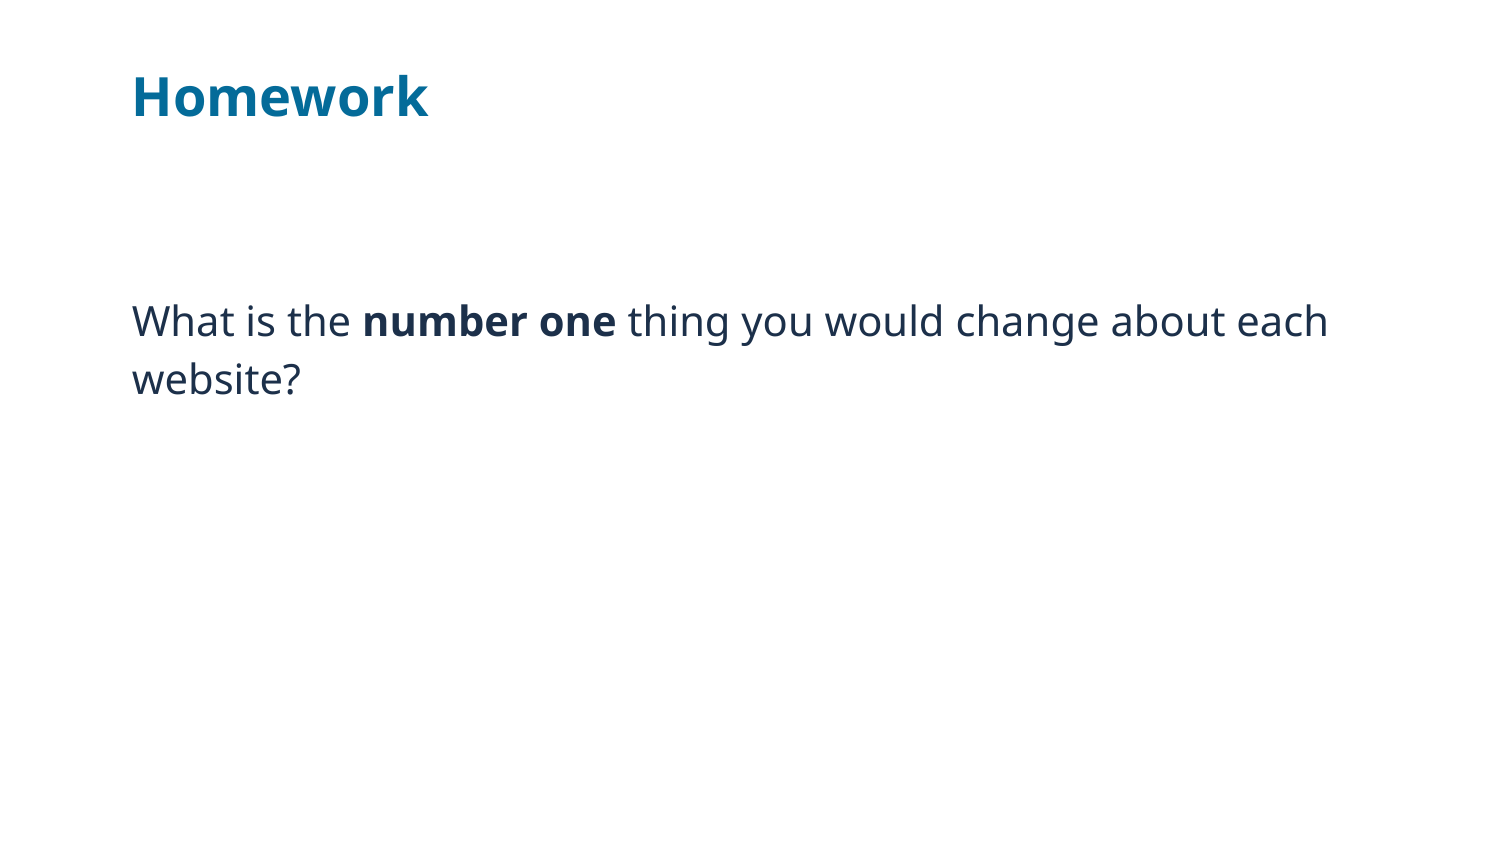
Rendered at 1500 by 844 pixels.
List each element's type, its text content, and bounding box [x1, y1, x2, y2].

title Homework [116, 47, 1329, 186]
list What is the number one thing you would change about each website? [116, 272, 1397, 834]
